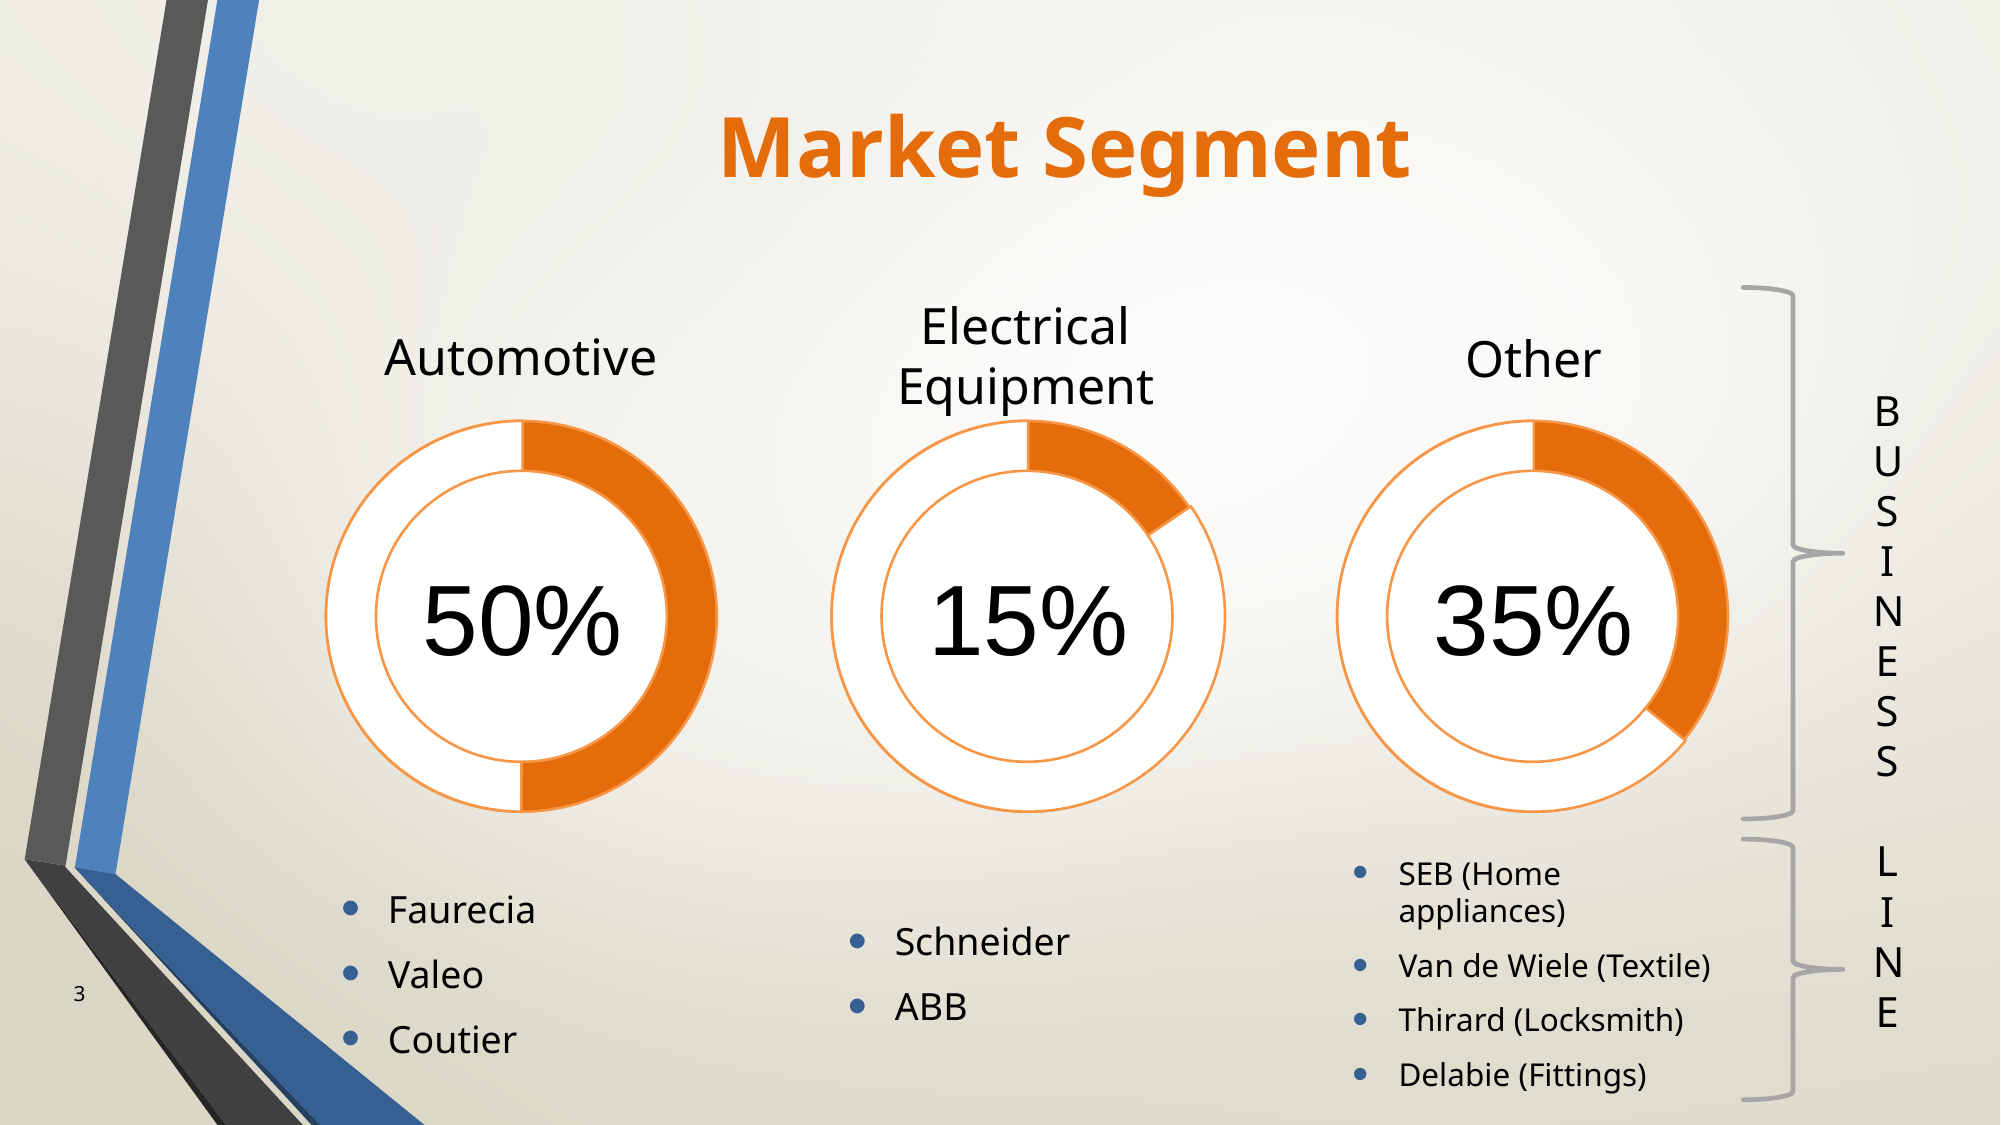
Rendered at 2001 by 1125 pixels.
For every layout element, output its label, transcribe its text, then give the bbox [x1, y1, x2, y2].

text_box 50% [407, 548, 639, 683]
text_box 35% [1418, 548, 1650, 683]
title Market Segment [243, 0, 1887, 288]
text_box [830, 423, 1227, 813]
text_box Electrical Equipment [816, 287, 1235, 423]
list SEB (Home appliances) Van de Wiele (Textile) Thirard (Locksmith) Delabie (Fittings) [1337, 839, 1729, 1107]
text_box Other [1324, 319, 1743, 395]
text_box [519, 419, 719, 814]
slide_number 3 [9, 965, 101, 1025]
text_box [1742, 286, 1844, 820]
text_box 15% [912, 548, 1144, 683]
text_box [324, 419, 524, 813]
list Schneider ABB [832, 839, 1224, 1107]
text_box B U S I N E S S L I N E [1858, 377, 1917, 1043]
text_box [1535, 419, 1730, 739]
text_box [1742, 838, 1844, 1101]
text_box [1335, 419, 1687, 814]
text_box [374, 469, 669, 764]
text_box [880, 469, 1174, 764]
text_box Automotive [311, 317, 731, 393]
text_box [1385, 469, 1680, 764]
list Faurecia Valeo Coutier [326, 839, 717, 1107]
text_box [1030, 423, 1190, 533]
